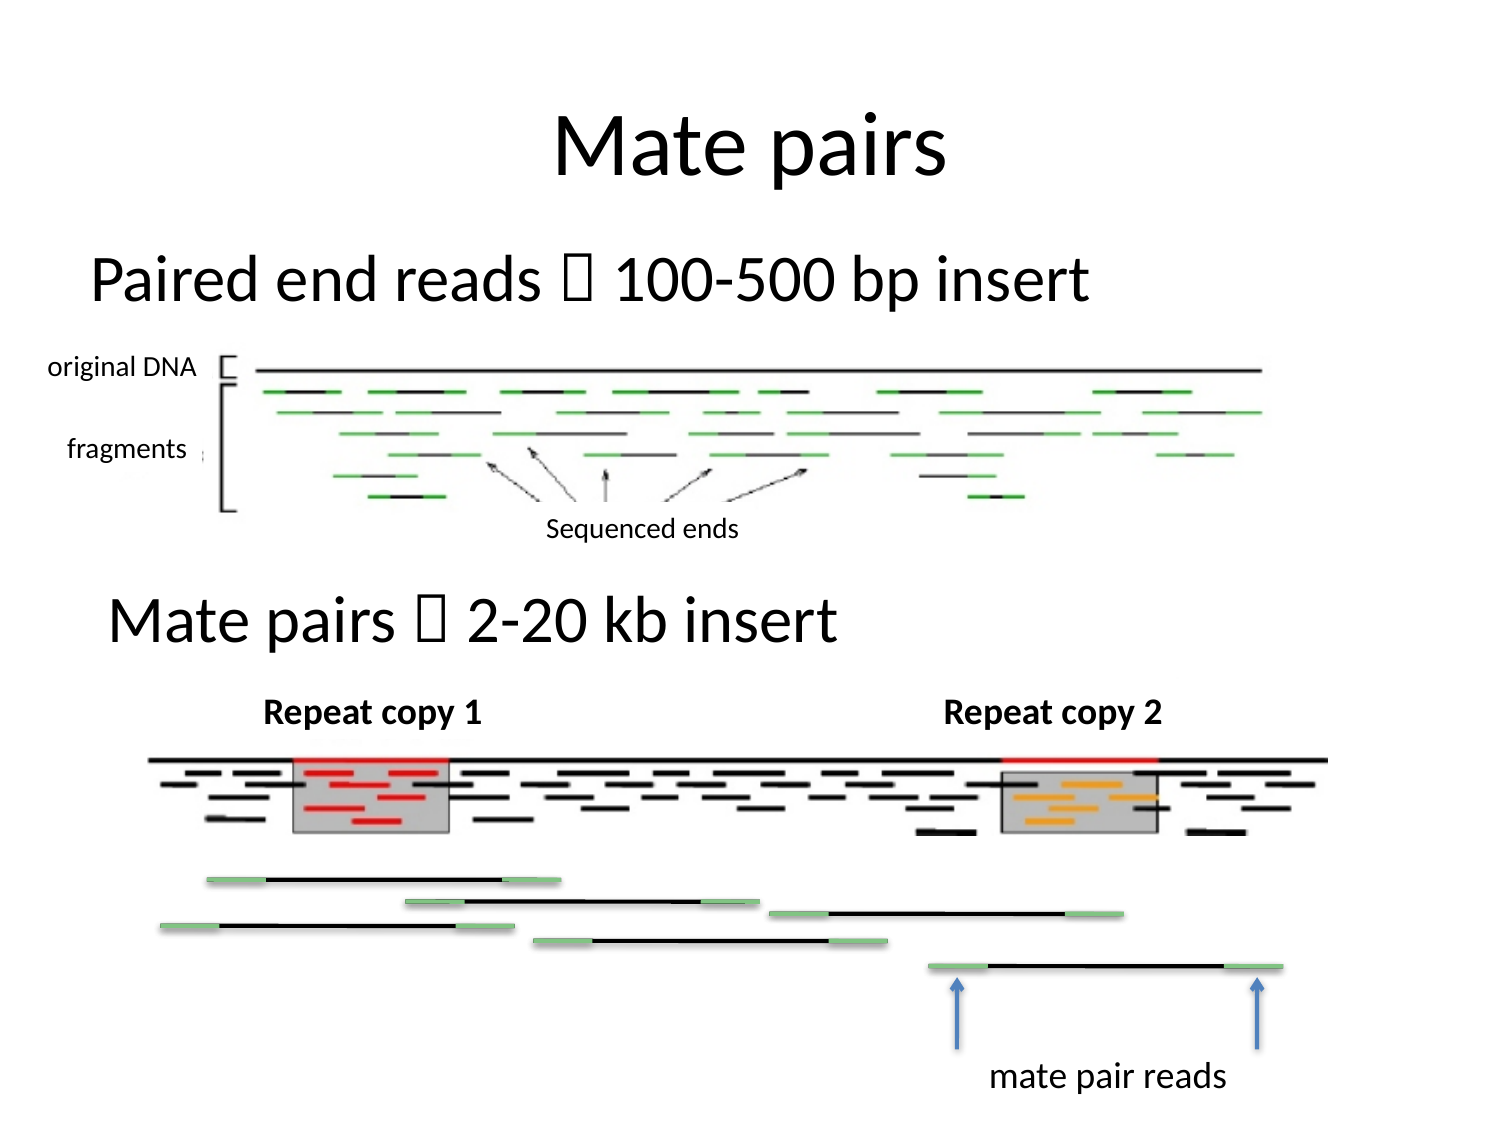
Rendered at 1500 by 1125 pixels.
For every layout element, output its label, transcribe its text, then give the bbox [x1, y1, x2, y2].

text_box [160, 879, 1284, 1105]
list Paired end reads  100-500 bp insert [75, 226, 1425, 970]
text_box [146, 677, 1329, 836]
text_box Mate pairs  2-20 kb insert [92, 568, 854, 664]
picture [50, 342, 1351, 553]
text_box original DNA [32, 339, 213, 390]
title Mate pairs [75, 45, 1425, 226]
